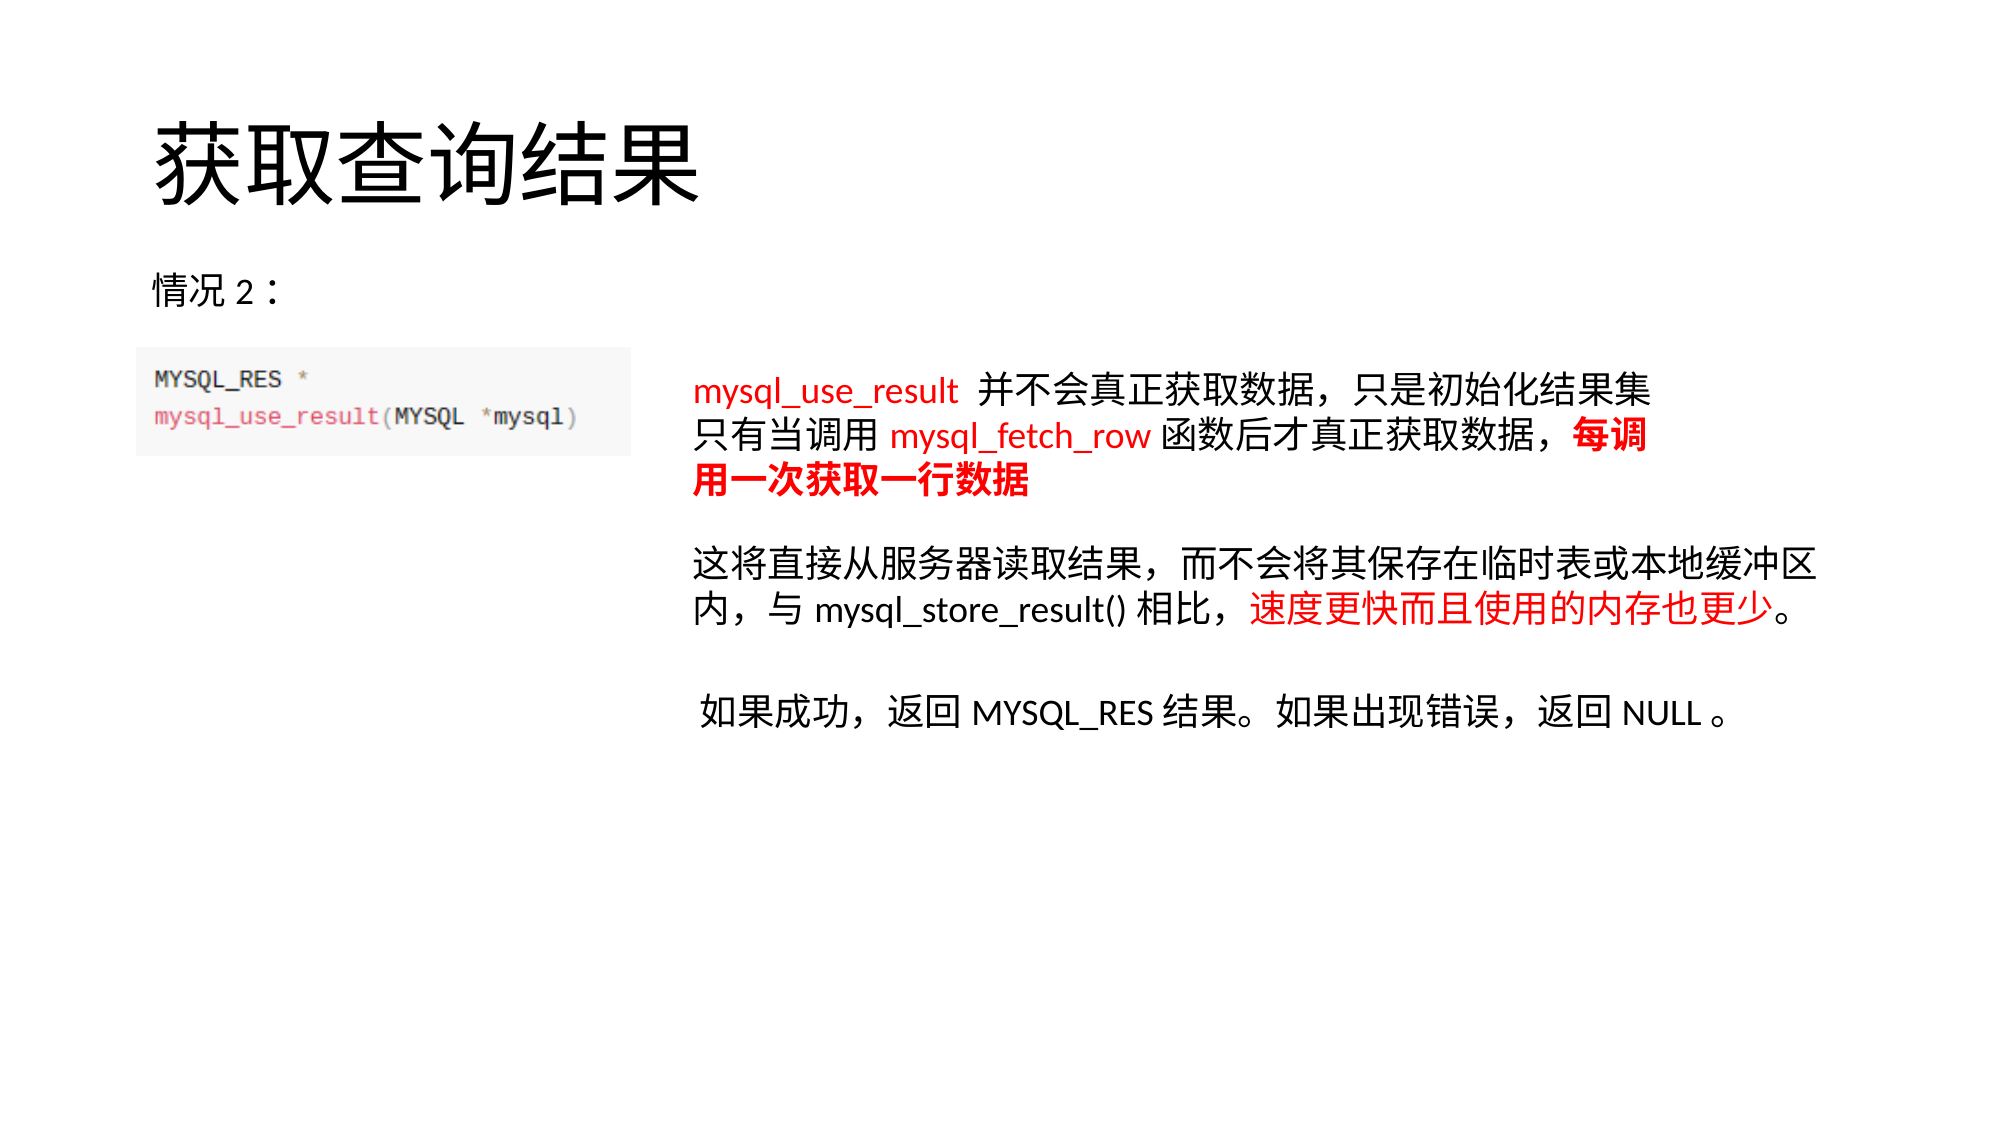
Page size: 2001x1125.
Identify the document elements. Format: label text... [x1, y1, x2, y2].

picture [136, 347, 631, 456]
text_box 如果成功，返回MYSQL_RES结果。如果出现错误，返回NULL。 [685, 680, 1802, 741]
title 获取查询结果 [137, 59, 1863, 278]
text_box mysql_use_result 并不会真正获取数据，只是初始化结果集 只有当调用mysql_fetch_row函数后才真正获取数据，每调用一次获取一行数据 [678, 358, 1699, 509]
text_box 这将直接从服务器读取结果，而不会将其保存在临时表或本地缓冲区内，与mysql_store_result()相比，速度更快而且使用的内存也更少。 [678, 532, 1847, 638]
text_box 情况2： [136, 259, 325, 319]
